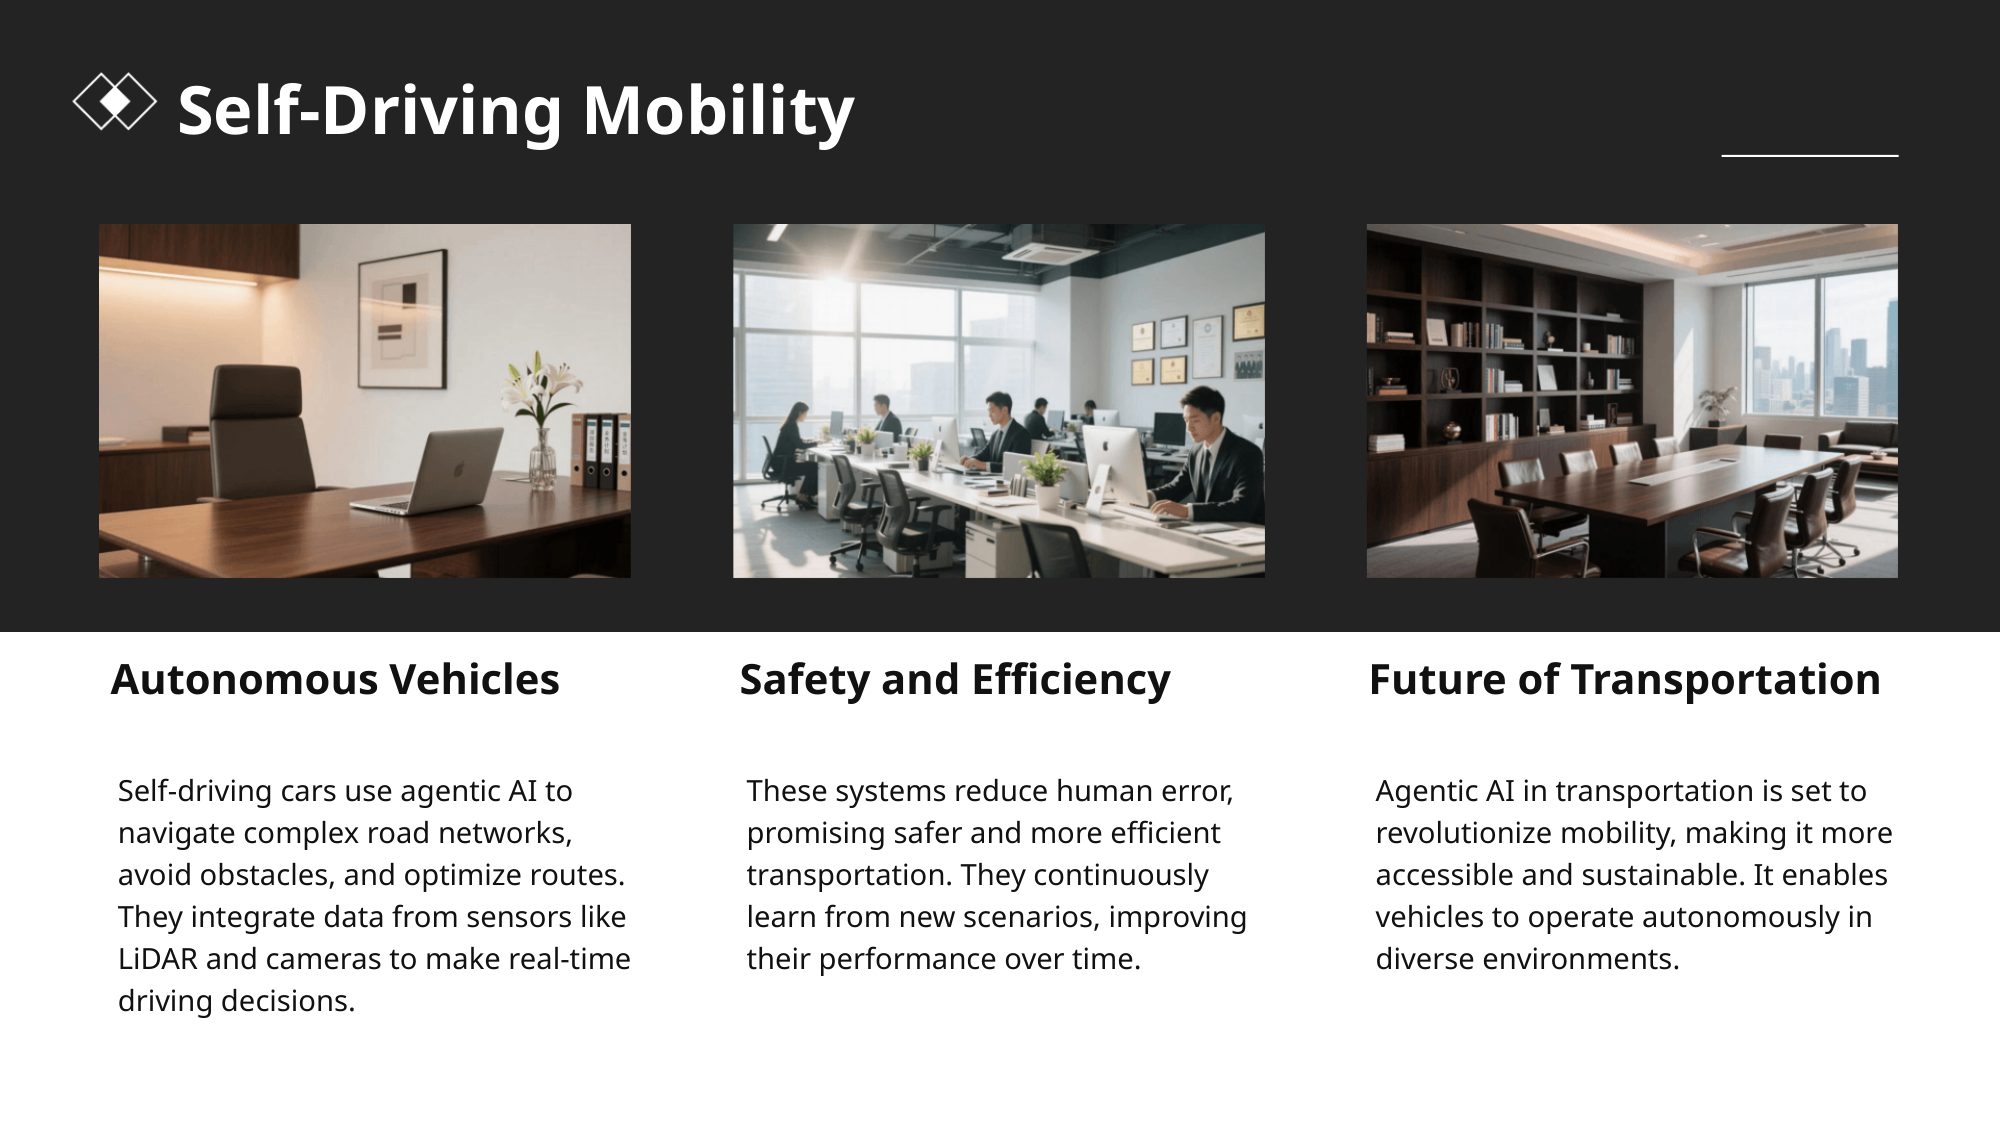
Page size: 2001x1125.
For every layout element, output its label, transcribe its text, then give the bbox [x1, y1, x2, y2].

picture [1366, 224, 1899, 579]
picture [733, 224, 1266, 579]
text_box Self-Driving Mobility [162, 60, 1203, 156]
picture [99, 224, 632, 579]
text_box These systems reduce human error, promising safer and more efficient transportation. They continuously learn from new scenarios, improving their performance over time. [731, 757, 1283, 983]
text_box Autonomous Vehicles [95, 645, 655, 711]
text_box [0, 0, 2000, 632]
text_box Self-driving cars use agentic AI to navigate complex road networks, avoid obstacles, and optimize routes. They integrate data from sensors like LiDAR and cameras to make real-time driving decisions. [102, 757, 654, 1025]
text_box Safety and Efficiency [724, 645, 1284, 711]
text_box Agentic AI in transportation is set to revolutionize mobility, making it more accessible and sustainable. It enables vehicles to operate autonomously in diverse environments. [1360, 757, 1912, 983]
picture [70, 71, 158, 132]
text_box Future of Transportation [1353, 645, 1913, 711]
